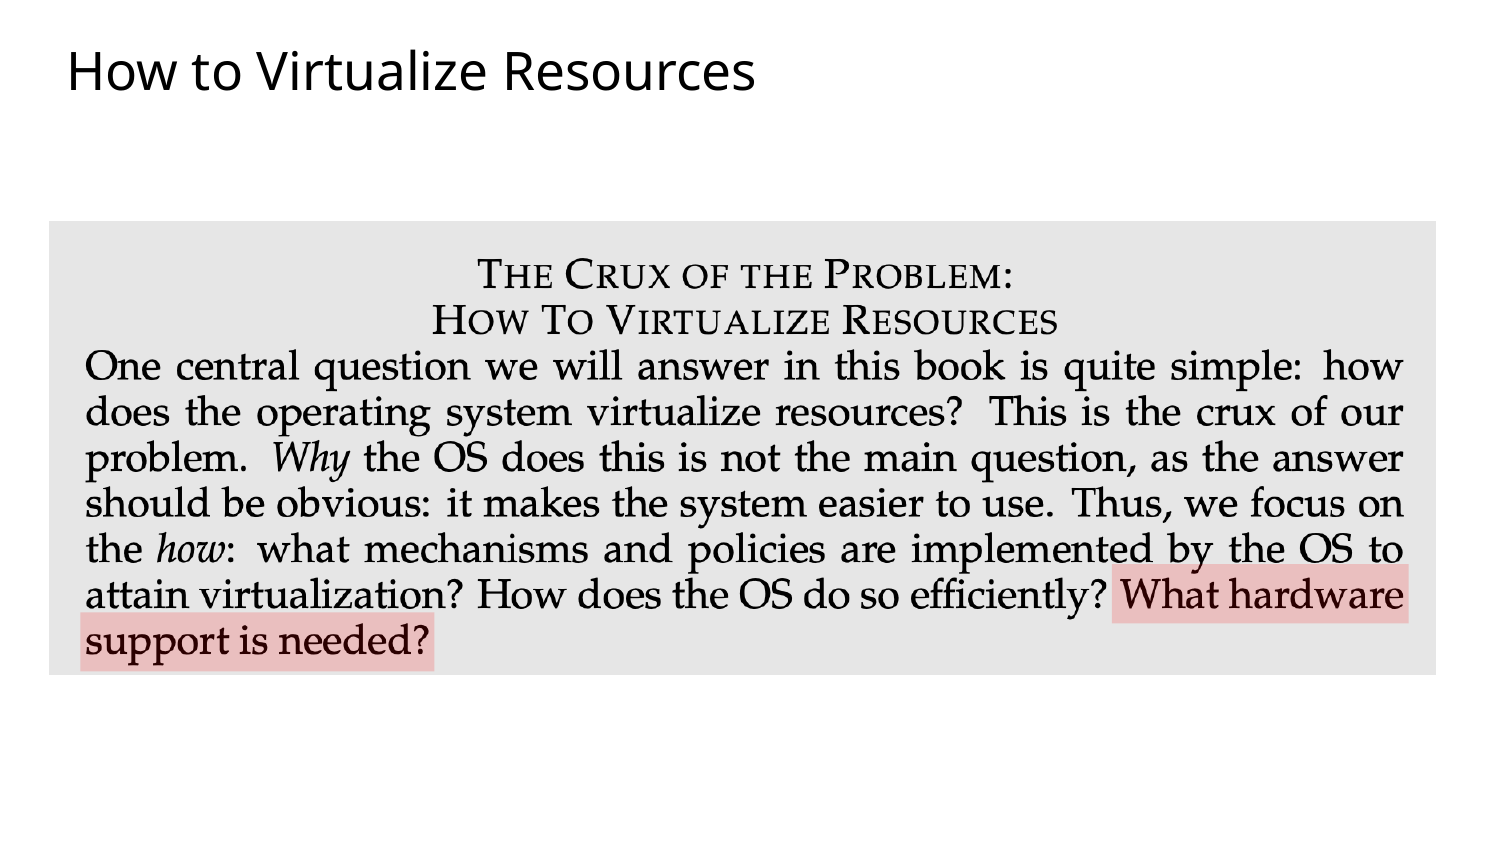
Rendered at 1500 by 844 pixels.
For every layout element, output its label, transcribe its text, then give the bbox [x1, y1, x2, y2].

title How to Virtualize Resources [51, 22, 1449, 116]
picture [49, 221, 1437, 675]
